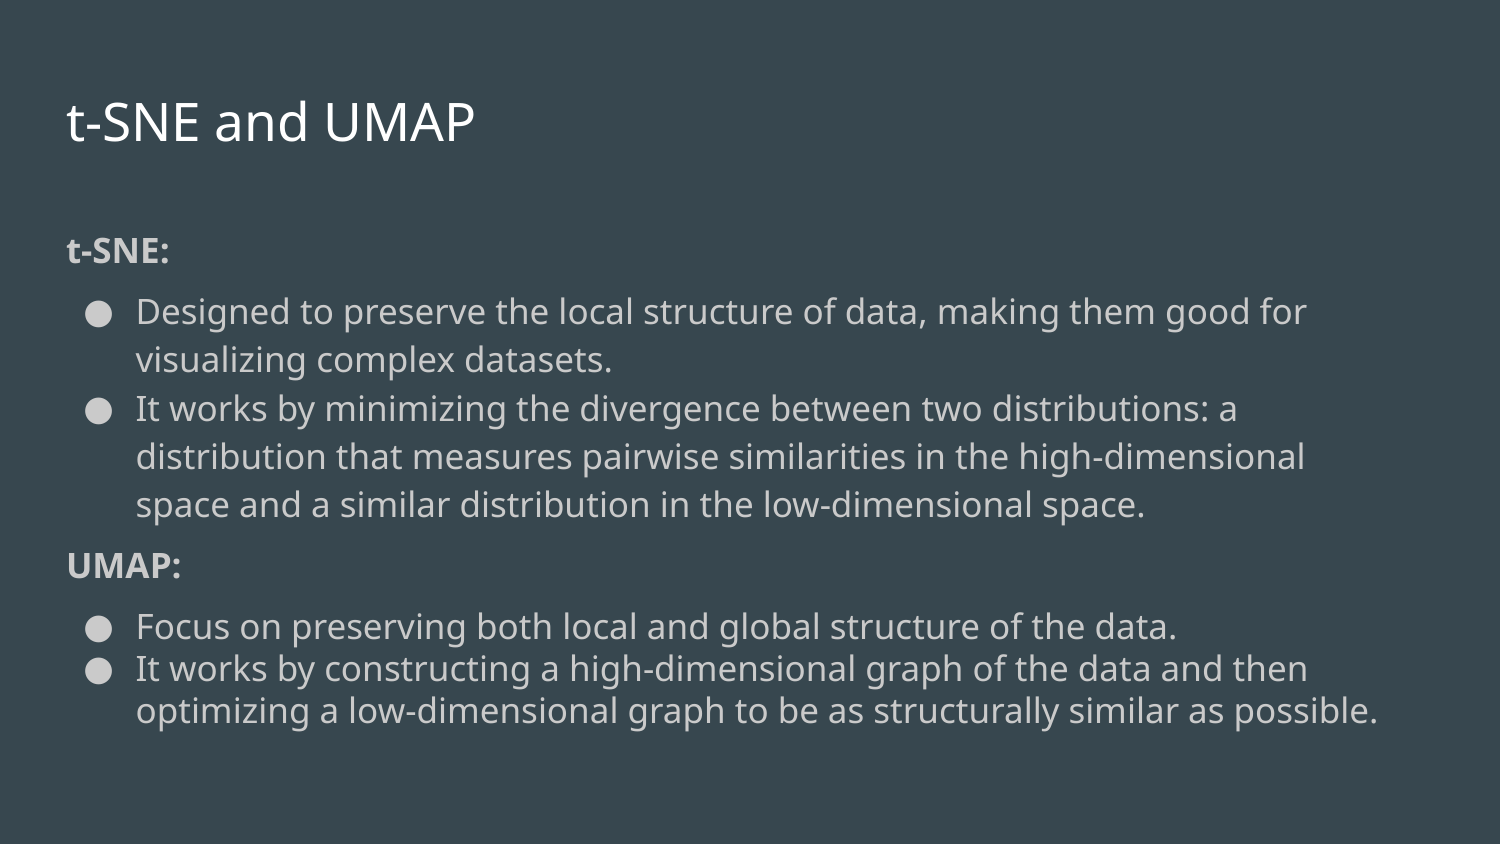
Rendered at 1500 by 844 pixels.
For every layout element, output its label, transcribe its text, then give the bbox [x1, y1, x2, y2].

list t-SNE: Designed to preserve the local structure of data, making them good for visualizing complex datasets. It works by minimizing the divergence between two distributions: a distribution that measures pairwise similarities in the high-dimensional space and a similar distribution in the low-dimensional space. UMAP: Focus on preserving both local and global structure of the data. It works by constructing a high-dimensional graph of the data and then optimizing a low-dimensional graph to be as structurally similar as possible. [51, 207, 1419, 776]
title t-SNE and UMAP [51, 72, 1449, 167]
